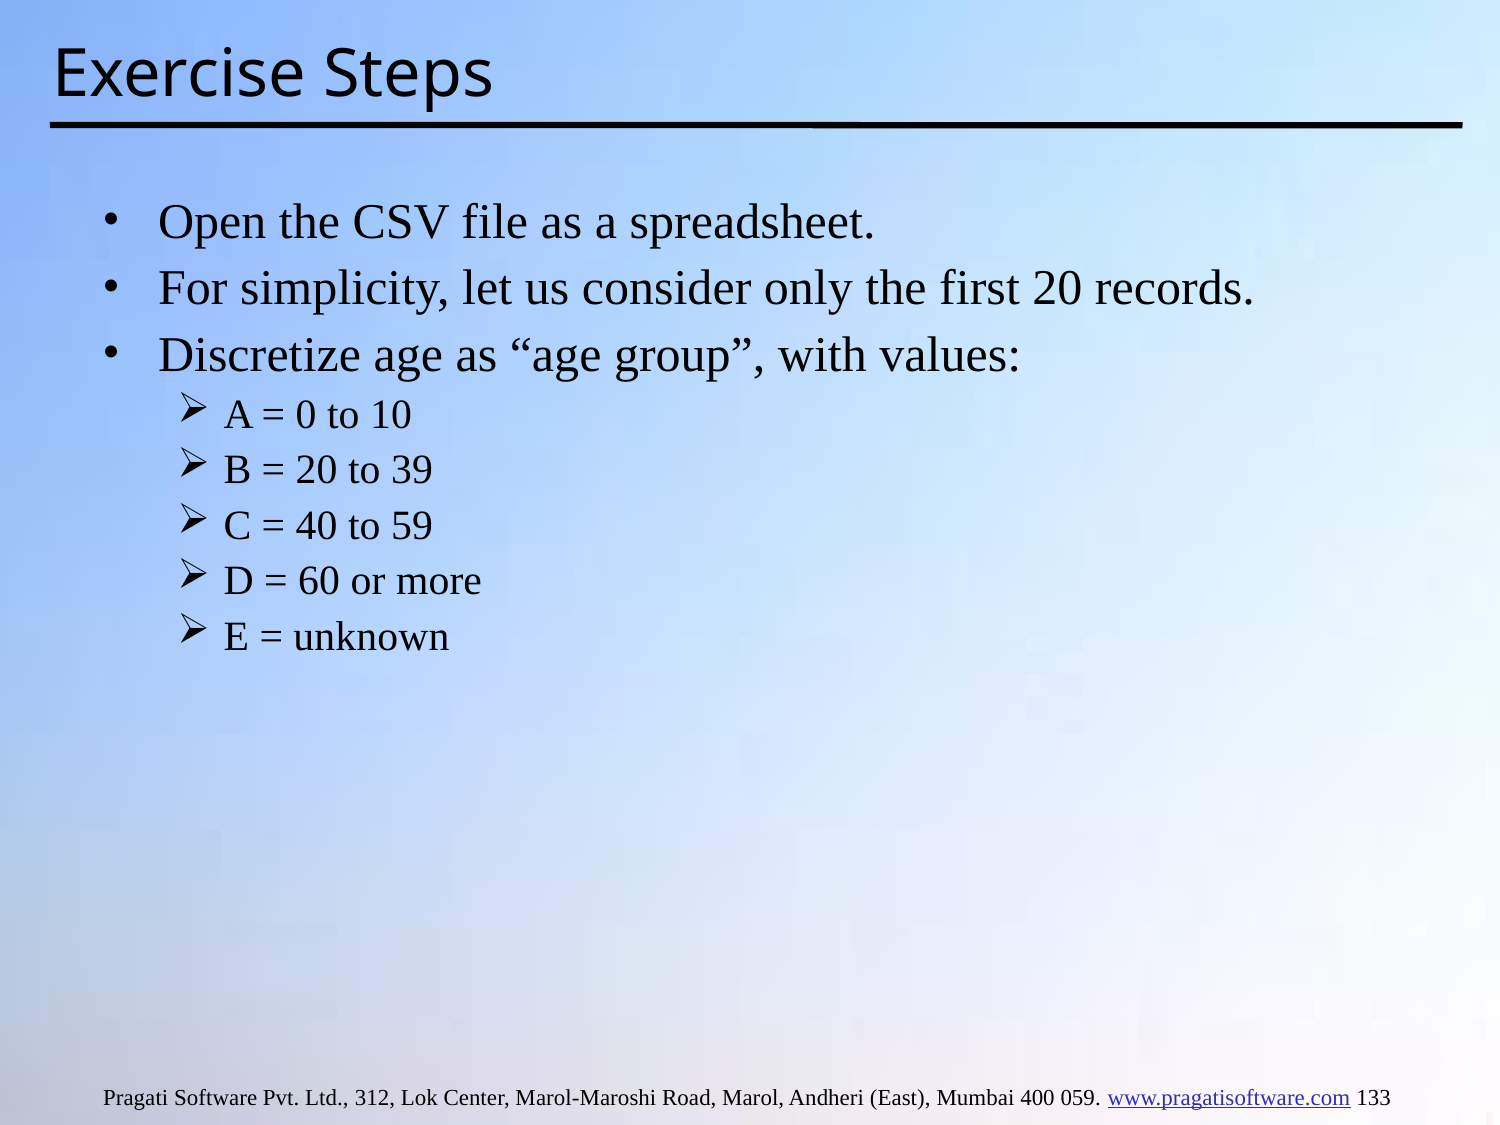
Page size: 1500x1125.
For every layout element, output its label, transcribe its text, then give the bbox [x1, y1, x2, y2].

list Open the CSV file as a spreadsheet. For simplicity, let us consider only the first 20 records. Discretize age as “age group”, with values: A = 0 to 10 B = 20 to 39 C = 40 to 59 D = 60 or more E = unknown [87, 187, 1412, 1063]
picture [0, 0, 1500, 1125]
title Exercise Steps [37, 0, 1462, 137]
